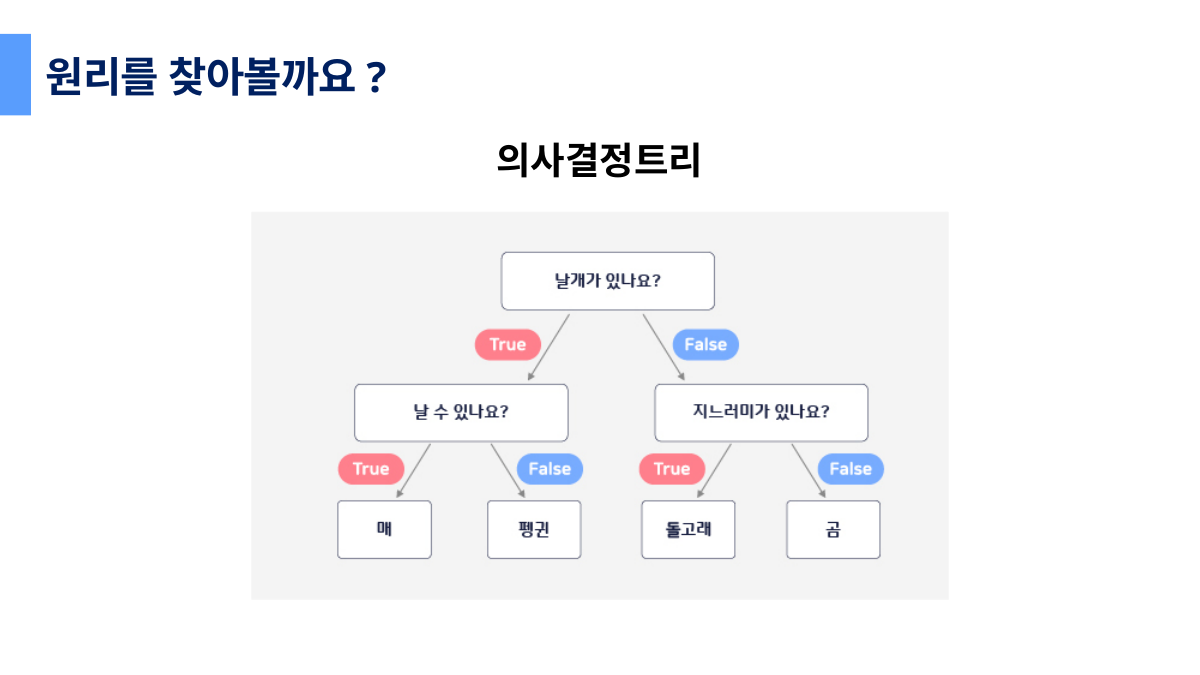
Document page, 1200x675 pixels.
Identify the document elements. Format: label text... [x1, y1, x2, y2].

text_box 의사결정트리 [481, 130, 719, 190]
text_box [0, 33, 32, 116]
picture [251, 211, 949, 600]
text_box 원리를 찾아볼까요? [32, 43, 712, 109]
